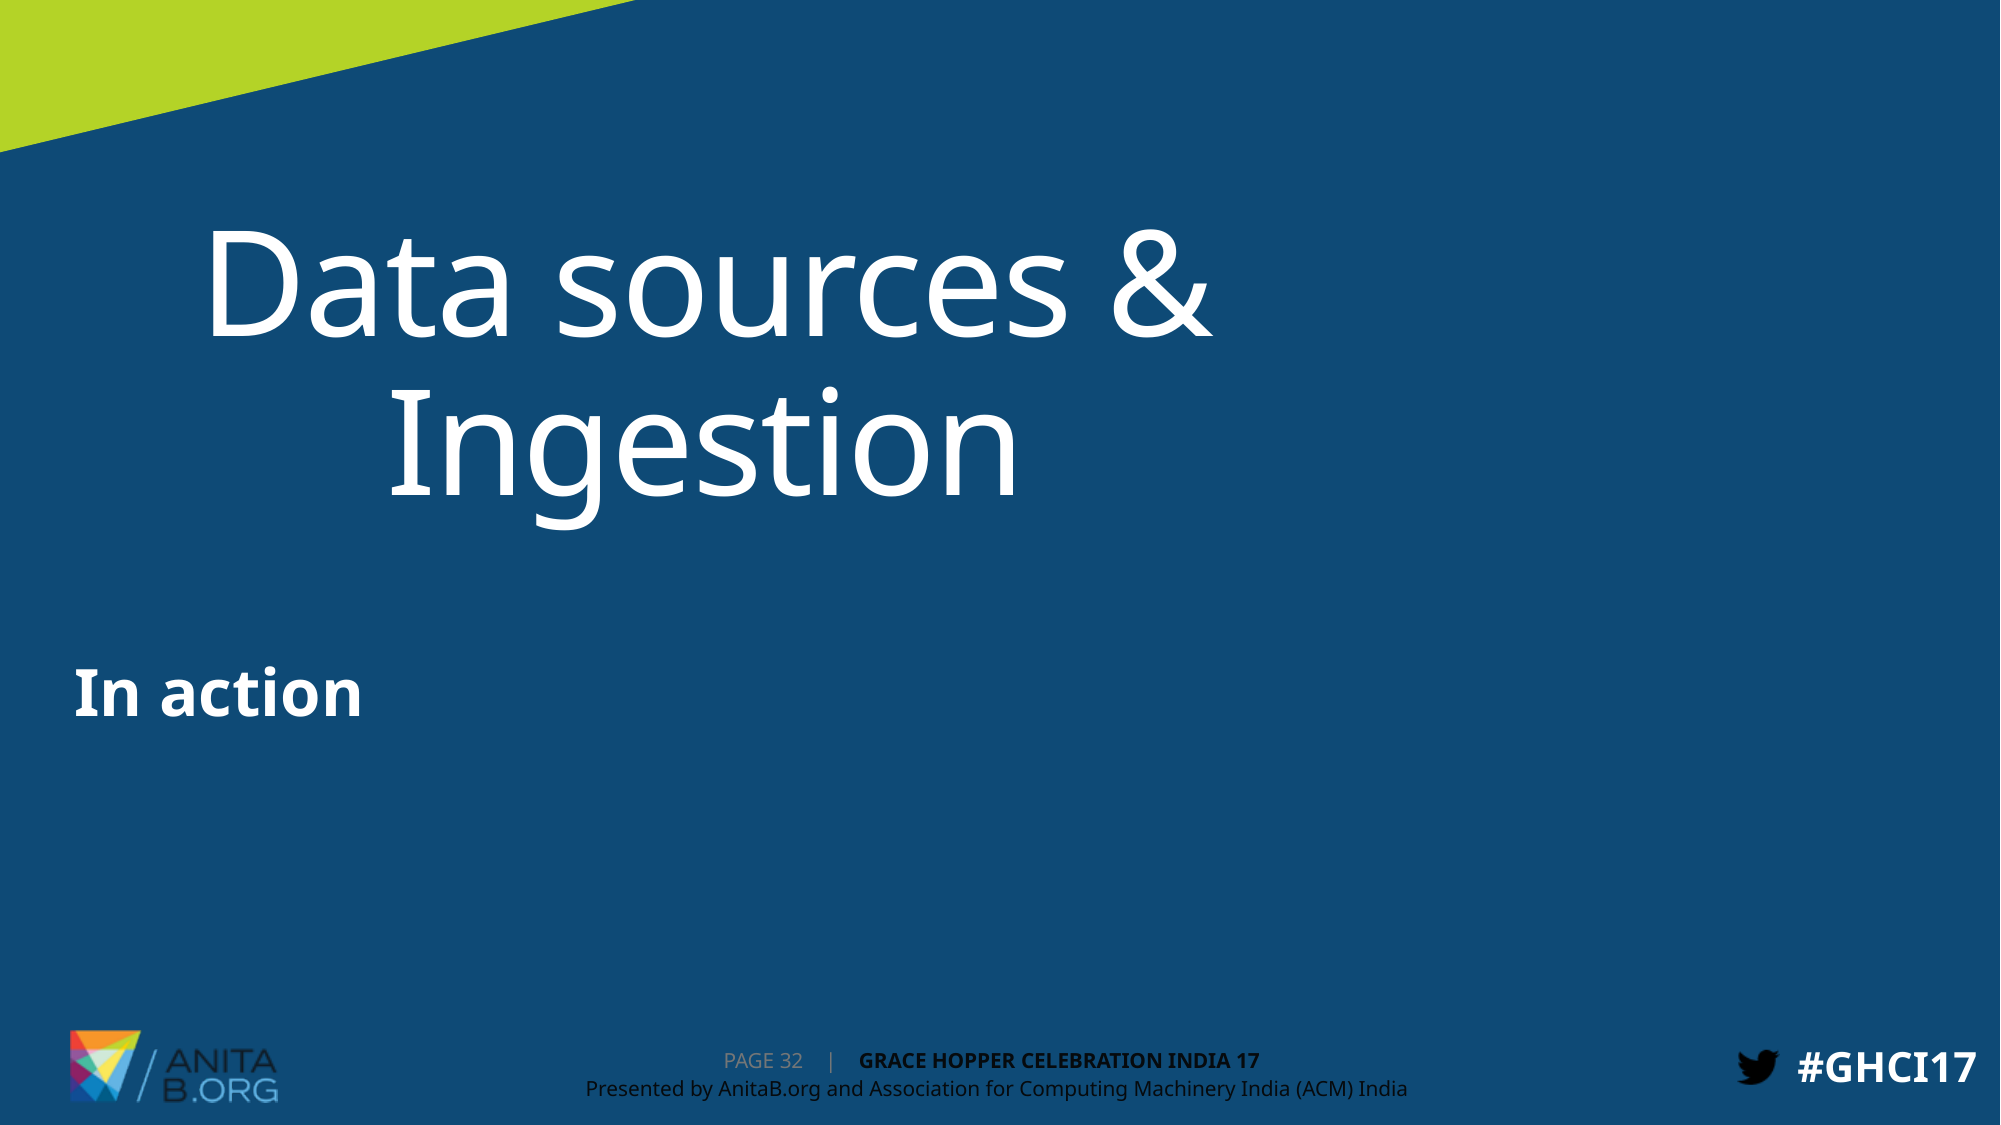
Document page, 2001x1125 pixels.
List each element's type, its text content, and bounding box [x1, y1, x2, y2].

picture [1737, 1046, 1780, 1089]
picture [70, 1030, 278, 1103]
list In action [44, 636, 1368, 755]
title Data sources & Ingestion [44, 194, 1368, 546]
